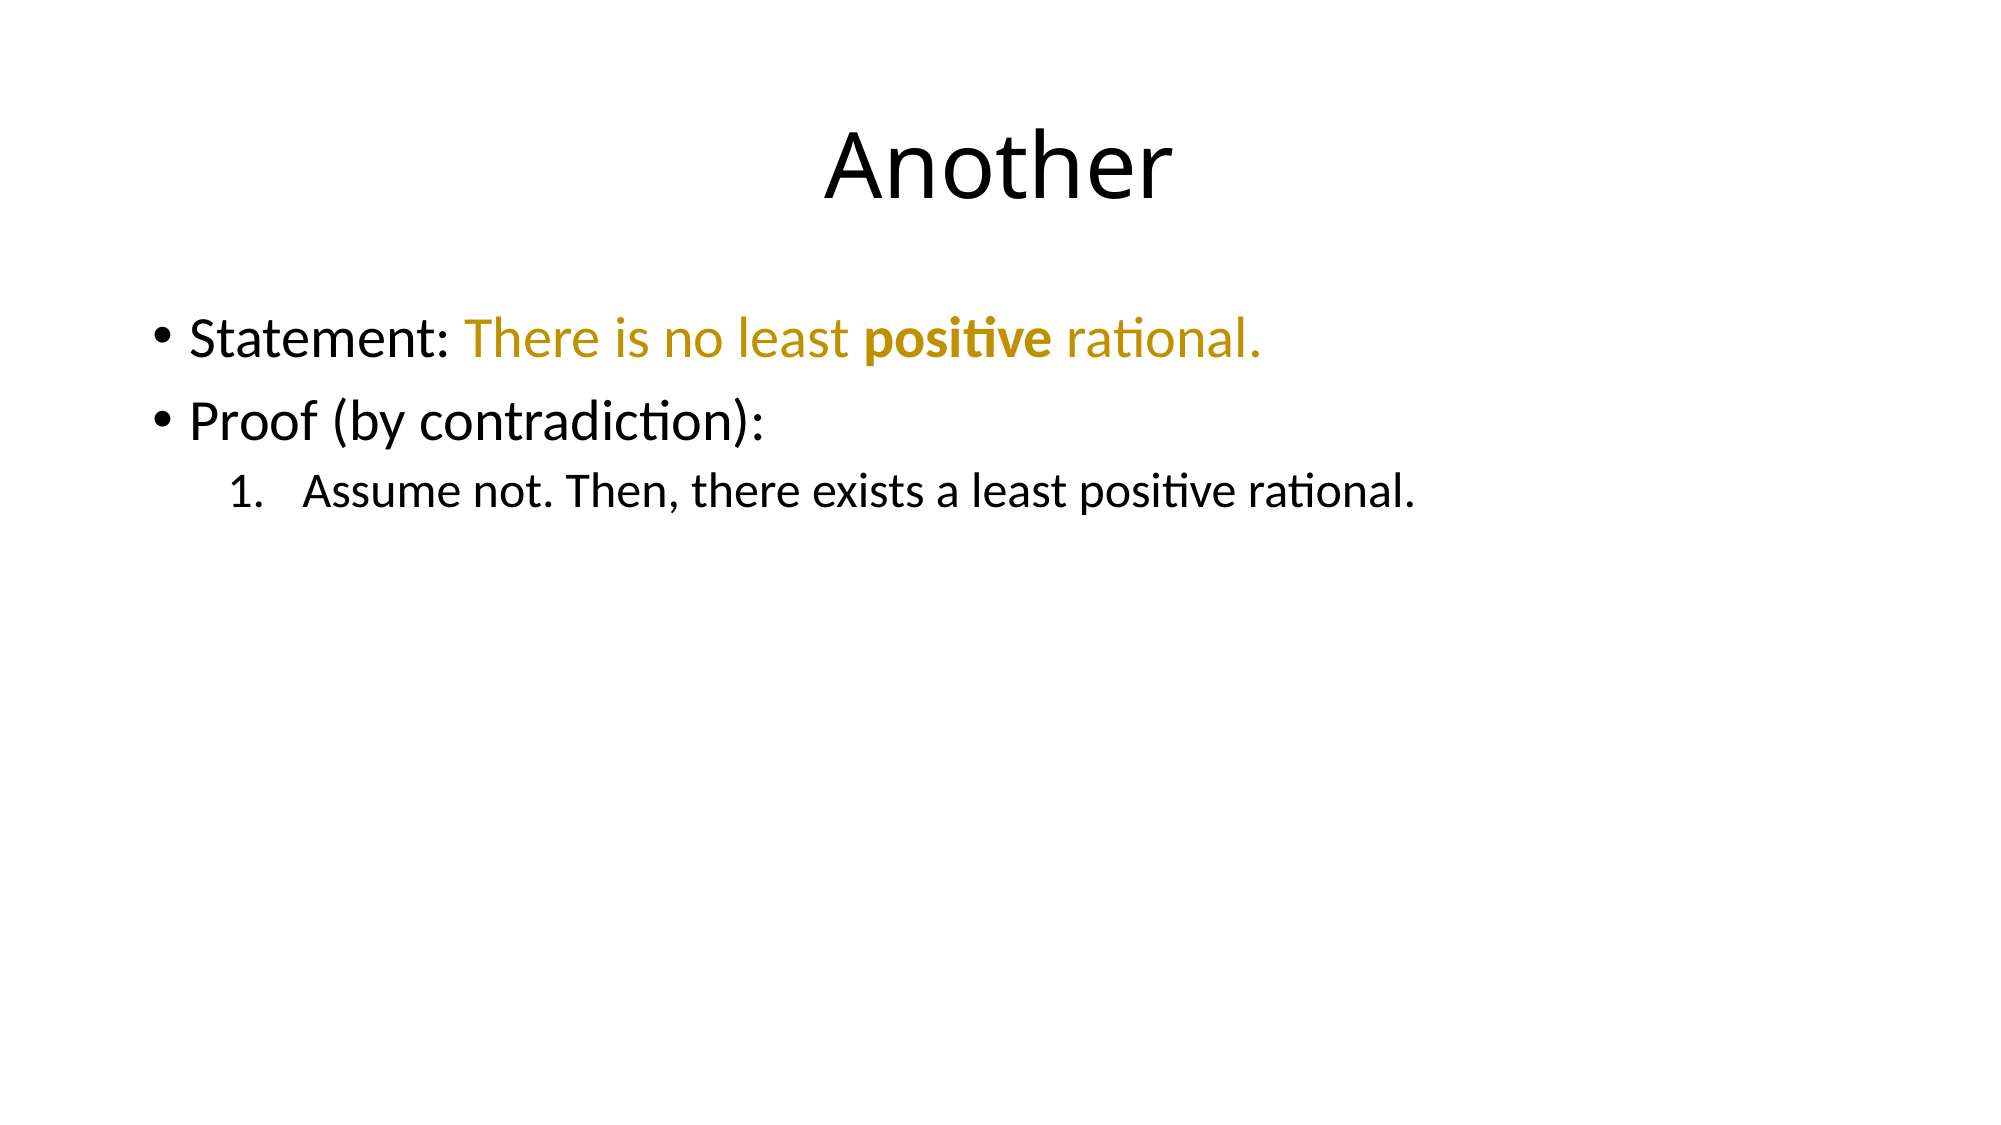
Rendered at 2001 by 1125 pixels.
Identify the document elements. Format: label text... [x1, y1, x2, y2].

list Statement: There is no least positive rational. Proof (by contradiction): Assume not. Then, there exists a least positive rational. [137, 299, 1863, 1014]
title Another [137, 59, 1863, 278]
